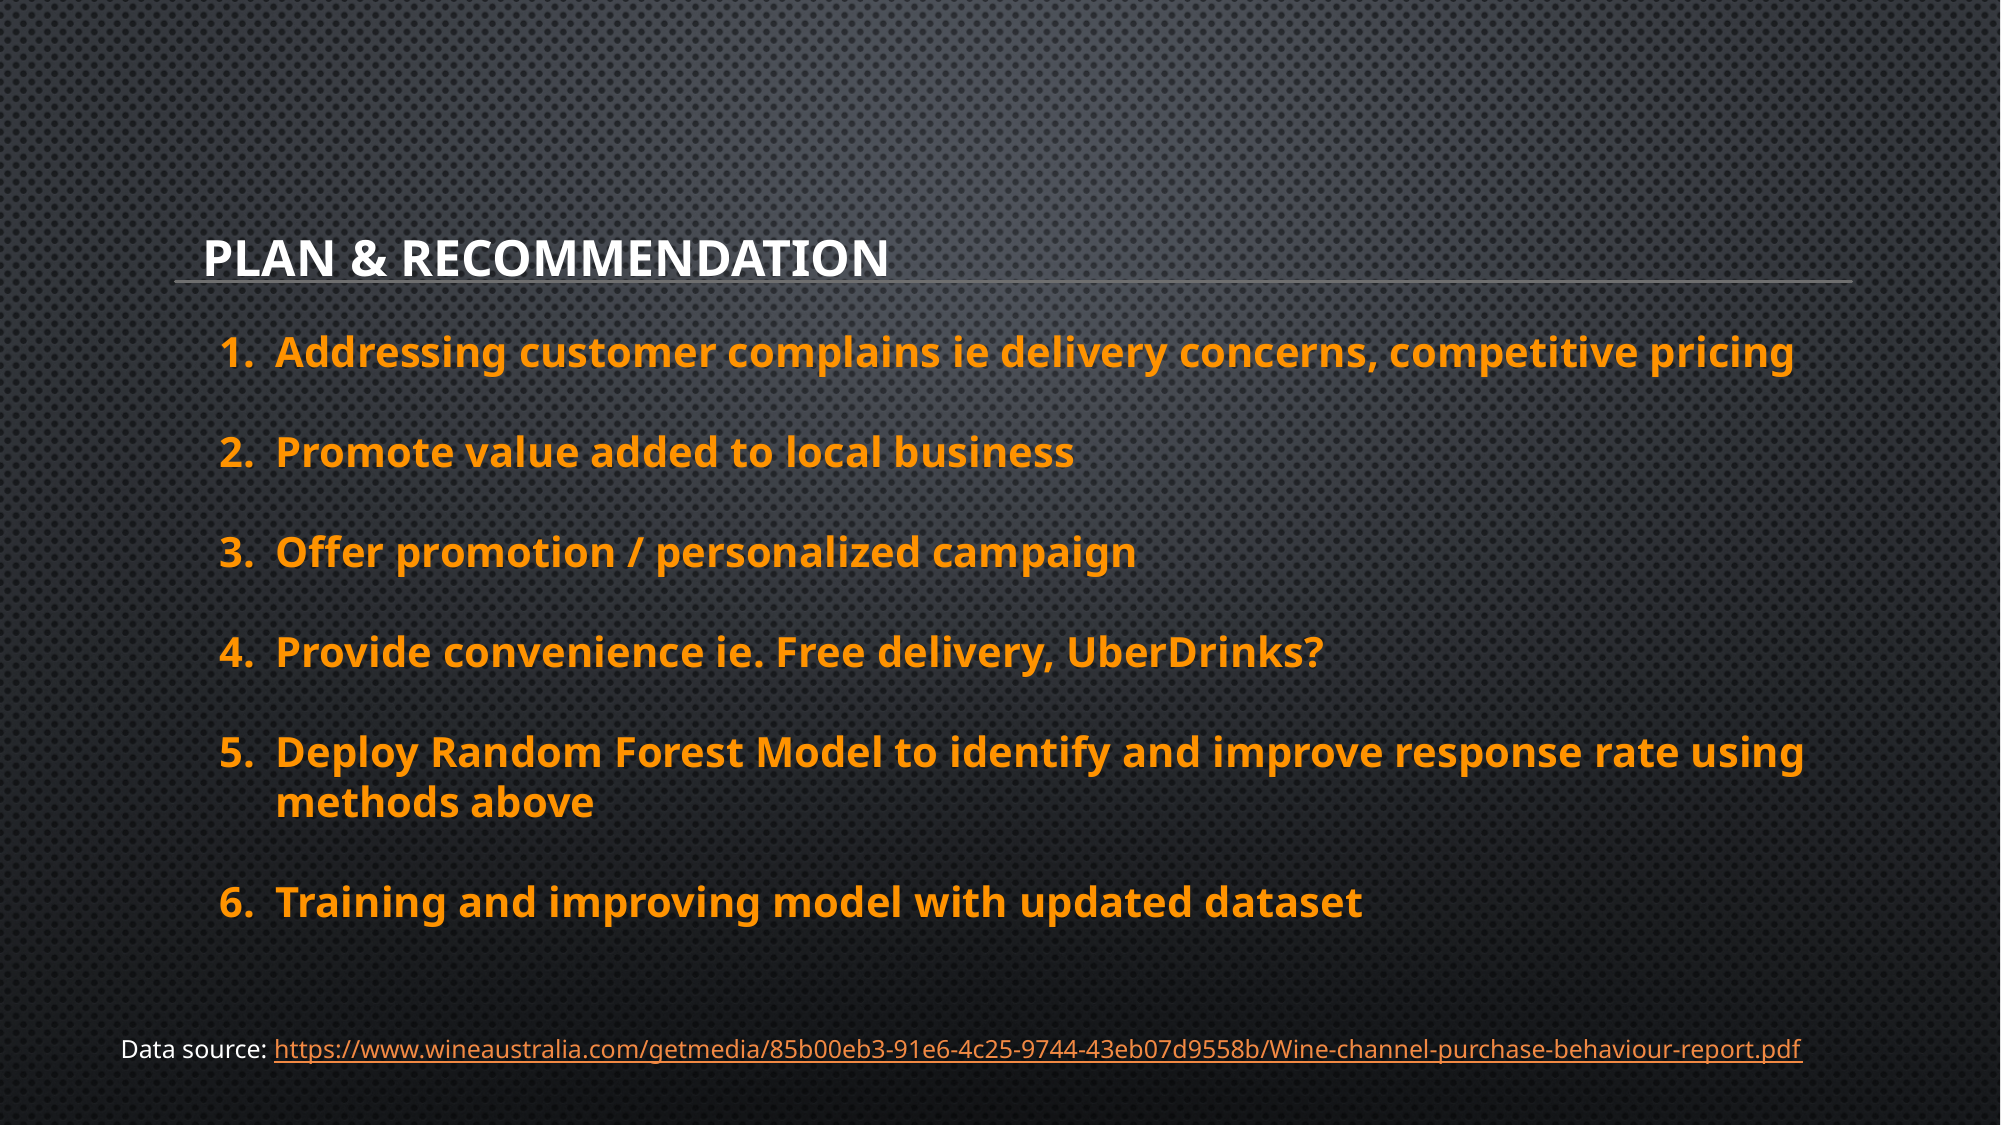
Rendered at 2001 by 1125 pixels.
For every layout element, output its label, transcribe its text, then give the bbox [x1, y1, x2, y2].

text_box Data source: https://www.wineaustralia.com/getmedia/85b00eb3-91e6-4c25-9744-43eb07d9558b/Wine-channel-purchase-behaviour-report.pdf [105, 1026, 1818, 1076]
title Plan & recommendation [187, 283, 1813, 413]
title Plan & recommendation [187, 99, 1813, 280]
text_box Addressing customer complains ie delivery concerns, competitive pricing Promote value added to local business Offer promotion / personalized campaign Provide convenience ie. Free delivery, UberDrinks? Deploy Random Forest Model to identify and improve response rate using methods above Training and improving model with updated dataset [204, 318, 1916, 1034]
